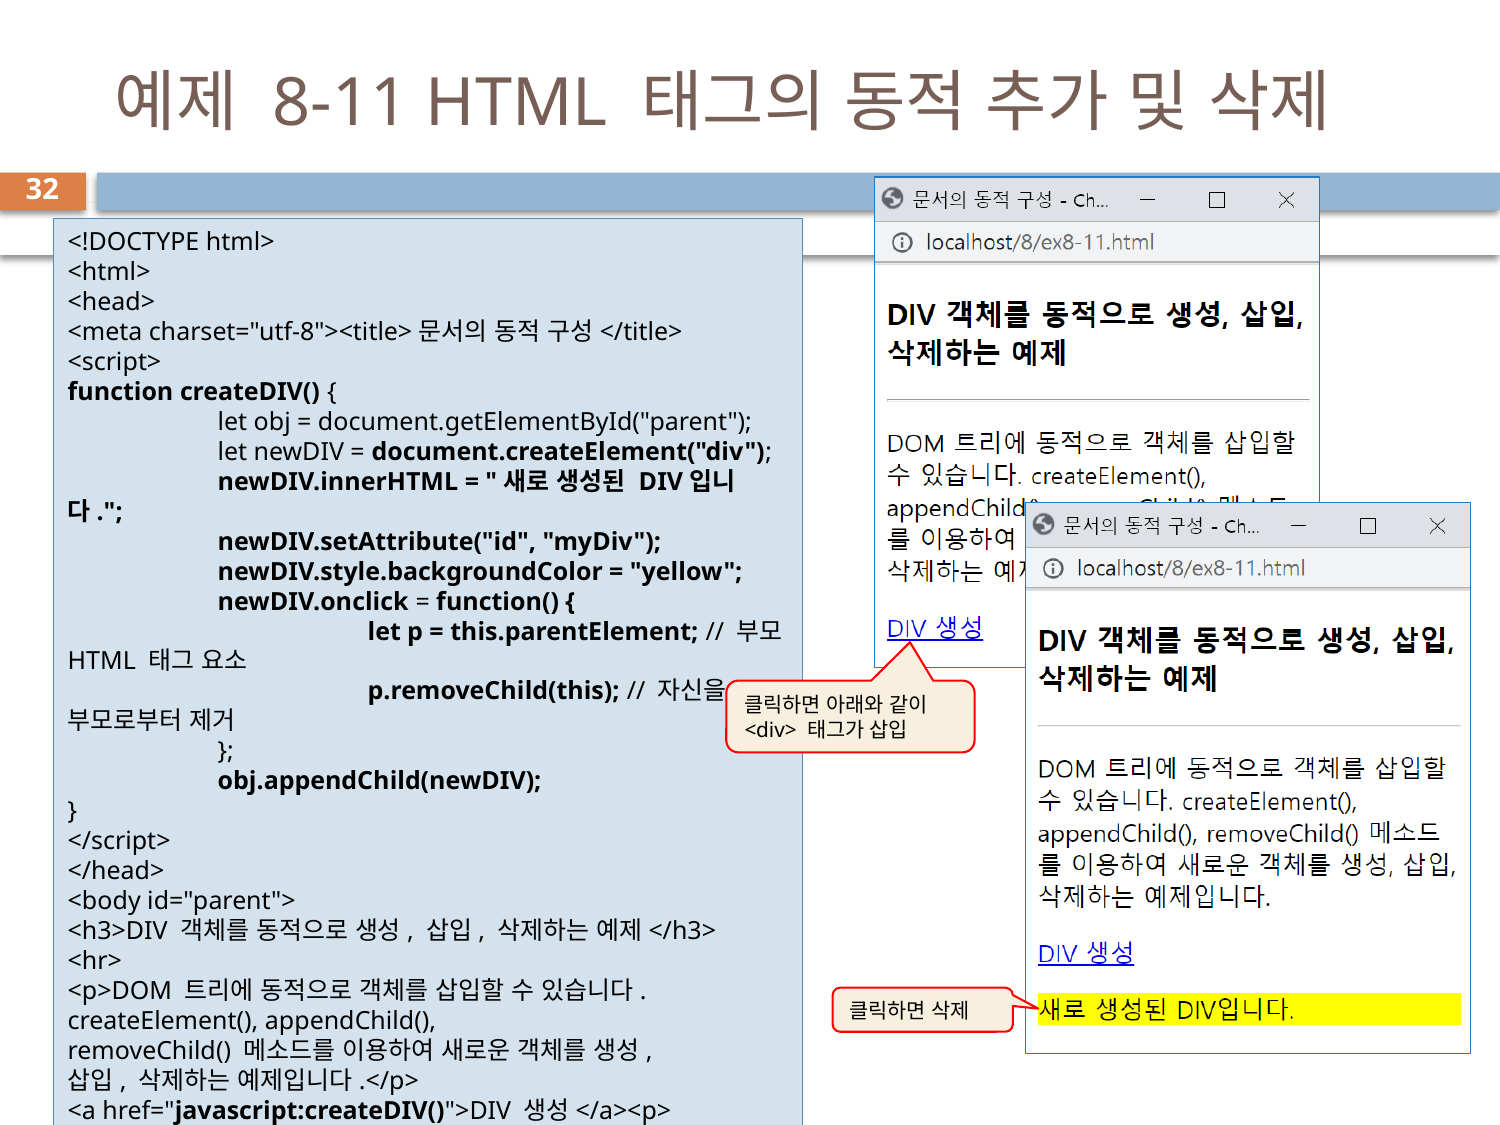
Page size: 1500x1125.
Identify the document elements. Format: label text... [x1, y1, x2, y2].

slide_number 32 [0, 170, 87, 211]
picture [874, 177, 1471, 1054]
text_box 클릭하면 삭제 [832, 987, 1019, 1032]
title 예제 8-11 HTML 태그의 동적 추가 및 삭제 [99, 37, 1438, 161]
text_box <!DOCTYPE html> <html> <head> <meta charset="utf-8"><title>문서의 동적 구성</title> <script> function createDIV() { let obj = document.getElementById("parent"); let newDIV = document.createElement("div"); newDIV.innerHTML = "새로 생성된 DIV입니다."; newDIV.setAttribute("id", "myDiv"); newDIV.style.backgroundColor = "yellow"; newDIV.onclick = function() { let p = this.parentElement; // 부모 HTML 태그 요소 p.removeChild(this); // 자신을 부모로부터 제거 }; obj.appendChild(newDIV); } </script> </head> <body id="parent"> <h3>DIV 객체를 동적으로 생성, 삽입, 삭제하는 예제</h3> <hr> <p>DOM 트리에 동적으로 객체를 삽입할 수 있습니다. createElement(), appendChild(), removeChild() 메소드를 이용하여 새로운 객체를 생성, 삽입, 삭제하는 예제입니다.</p> <a href="javascript:createDIV()">DIV 생성</a><p> <p> </body></html> [53, 218, 803, 1125]
text_box 클릭하면 아래와 같이 <div> 태그가 삽입 [726, 676, 975, 753]
